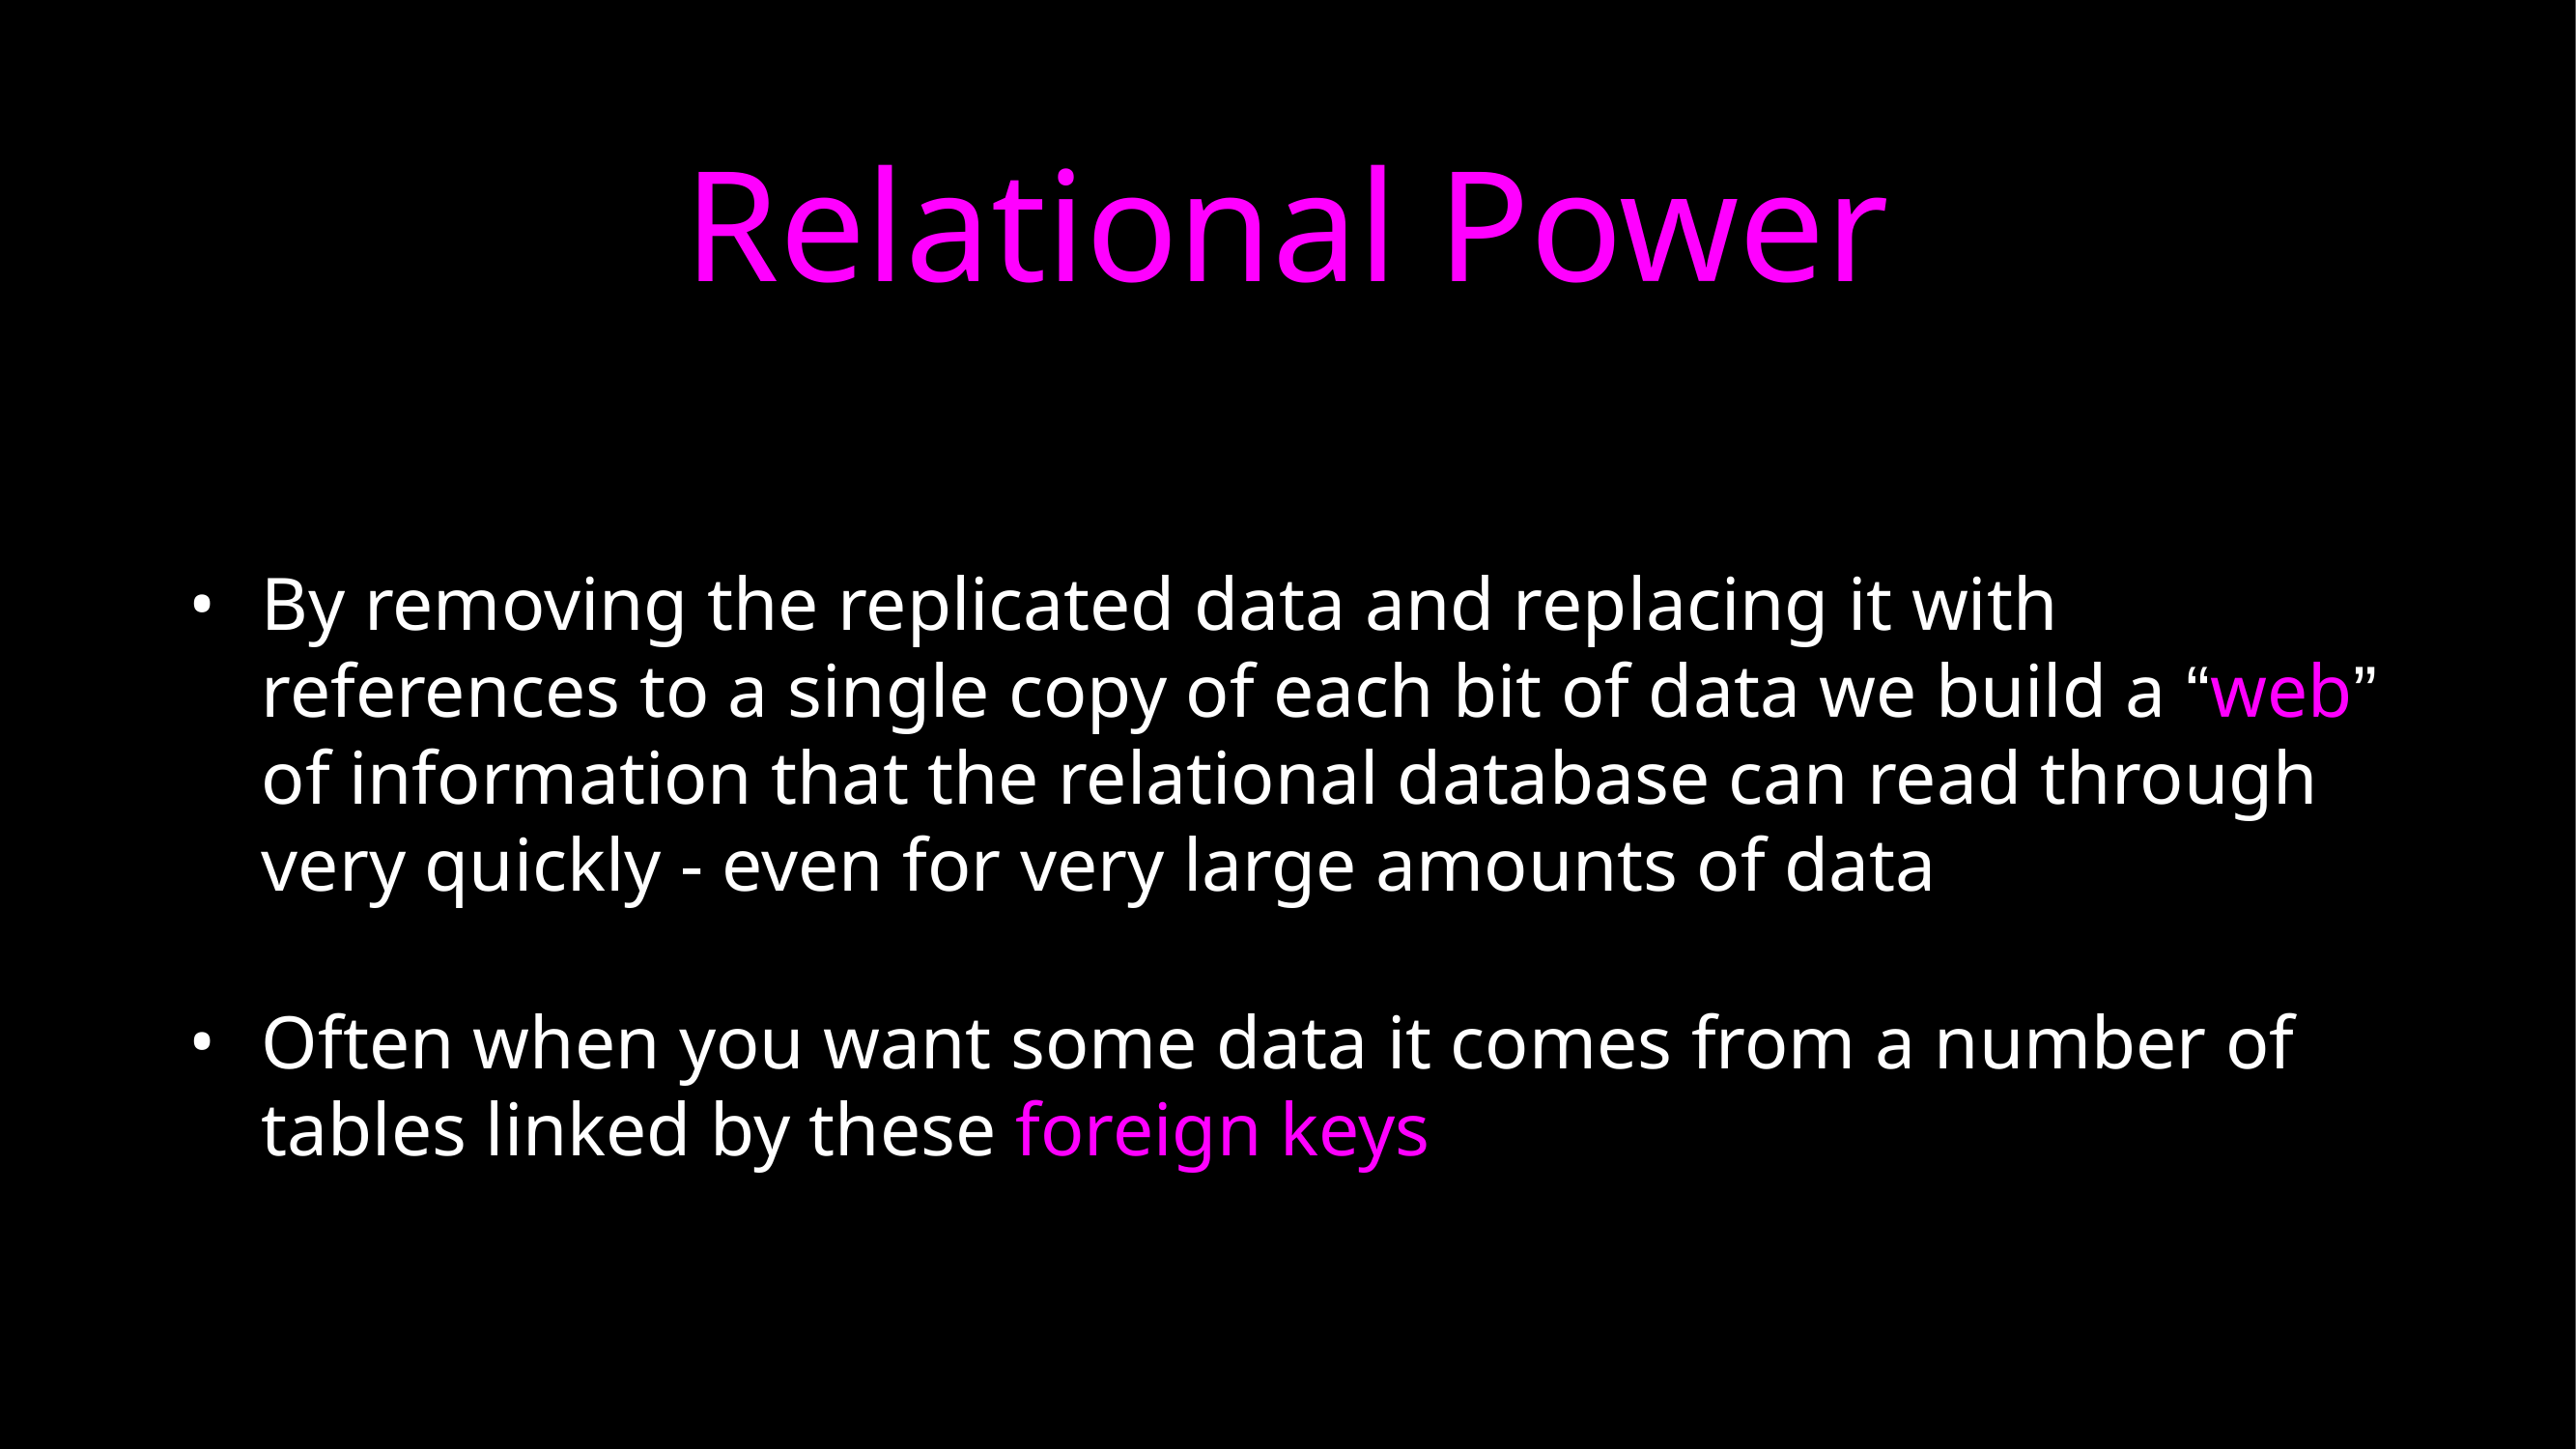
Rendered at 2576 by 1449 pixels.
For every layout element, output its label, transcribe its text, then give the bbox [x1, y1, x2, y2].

list By removing the replicated data and replacing it with references to a single copy of each bit of data we build a “web” of information that the relational database can read through very quickly - even for very large amounts of data Often when you want some data it comes from a number of tables linked by these foreign keys [183, 412, 2391, 1317]
title Relational Power [183, 38, 2391, 403]
